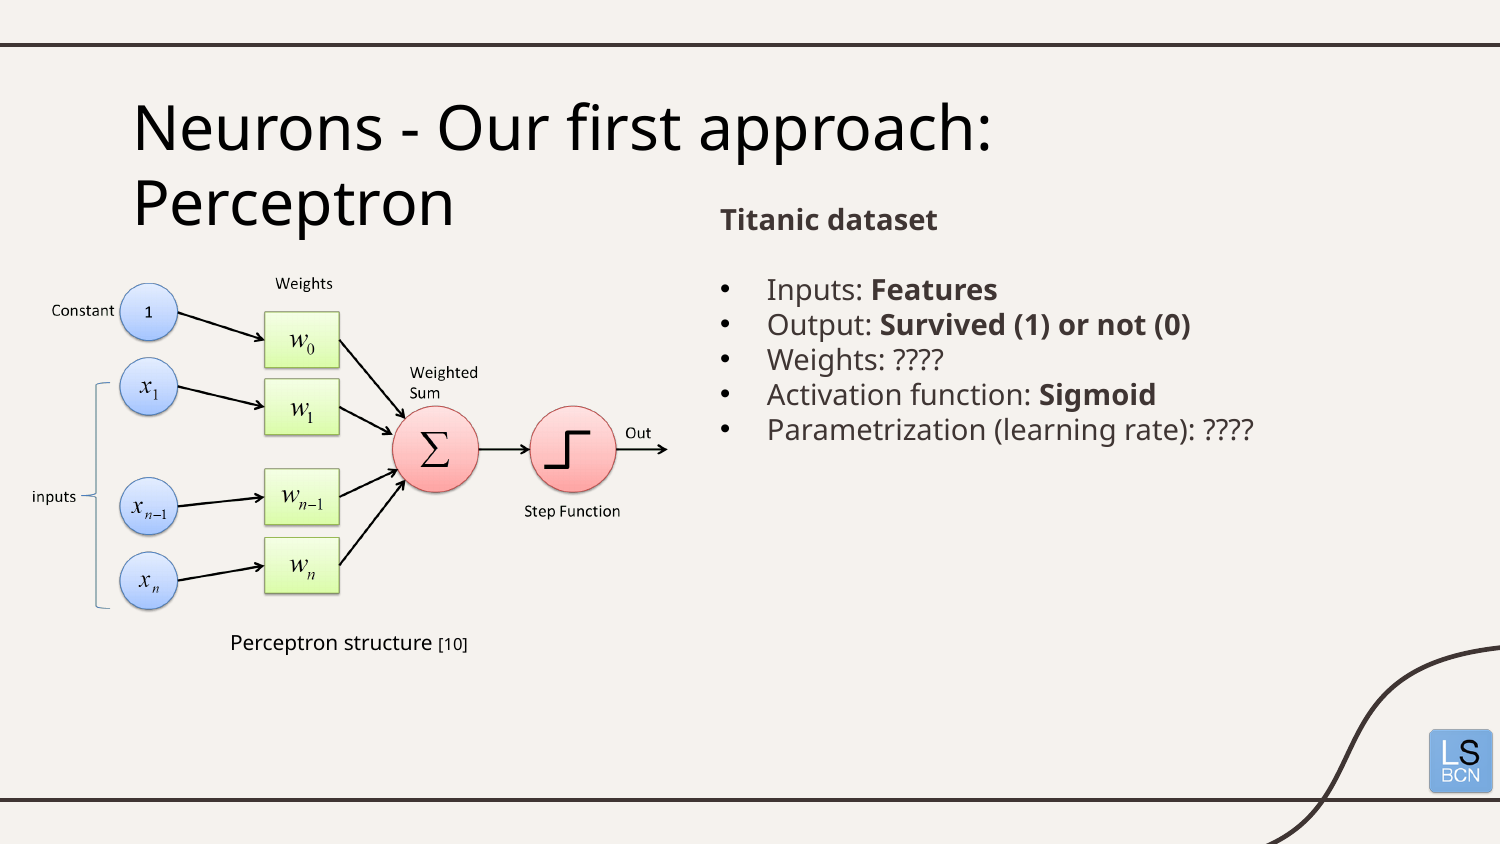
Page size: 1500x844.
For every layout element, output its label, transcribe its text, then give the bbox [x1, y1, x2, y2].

title Neurons - Our first approach: Perceptron [116, 72, 1278, 167]
picture [21, 267, 678, 615]
picture [1421, 721, 1500, 801]
text_box Perceptron structure [10] [196, 623, 503, 659]
text_box Titanic dataset Inputs: Features Output: Survived (1) or not (0) Weights: ???? Activation function: Sigmoid Parametrization (learning rate): ???? [705, 186, 1472, 632]
